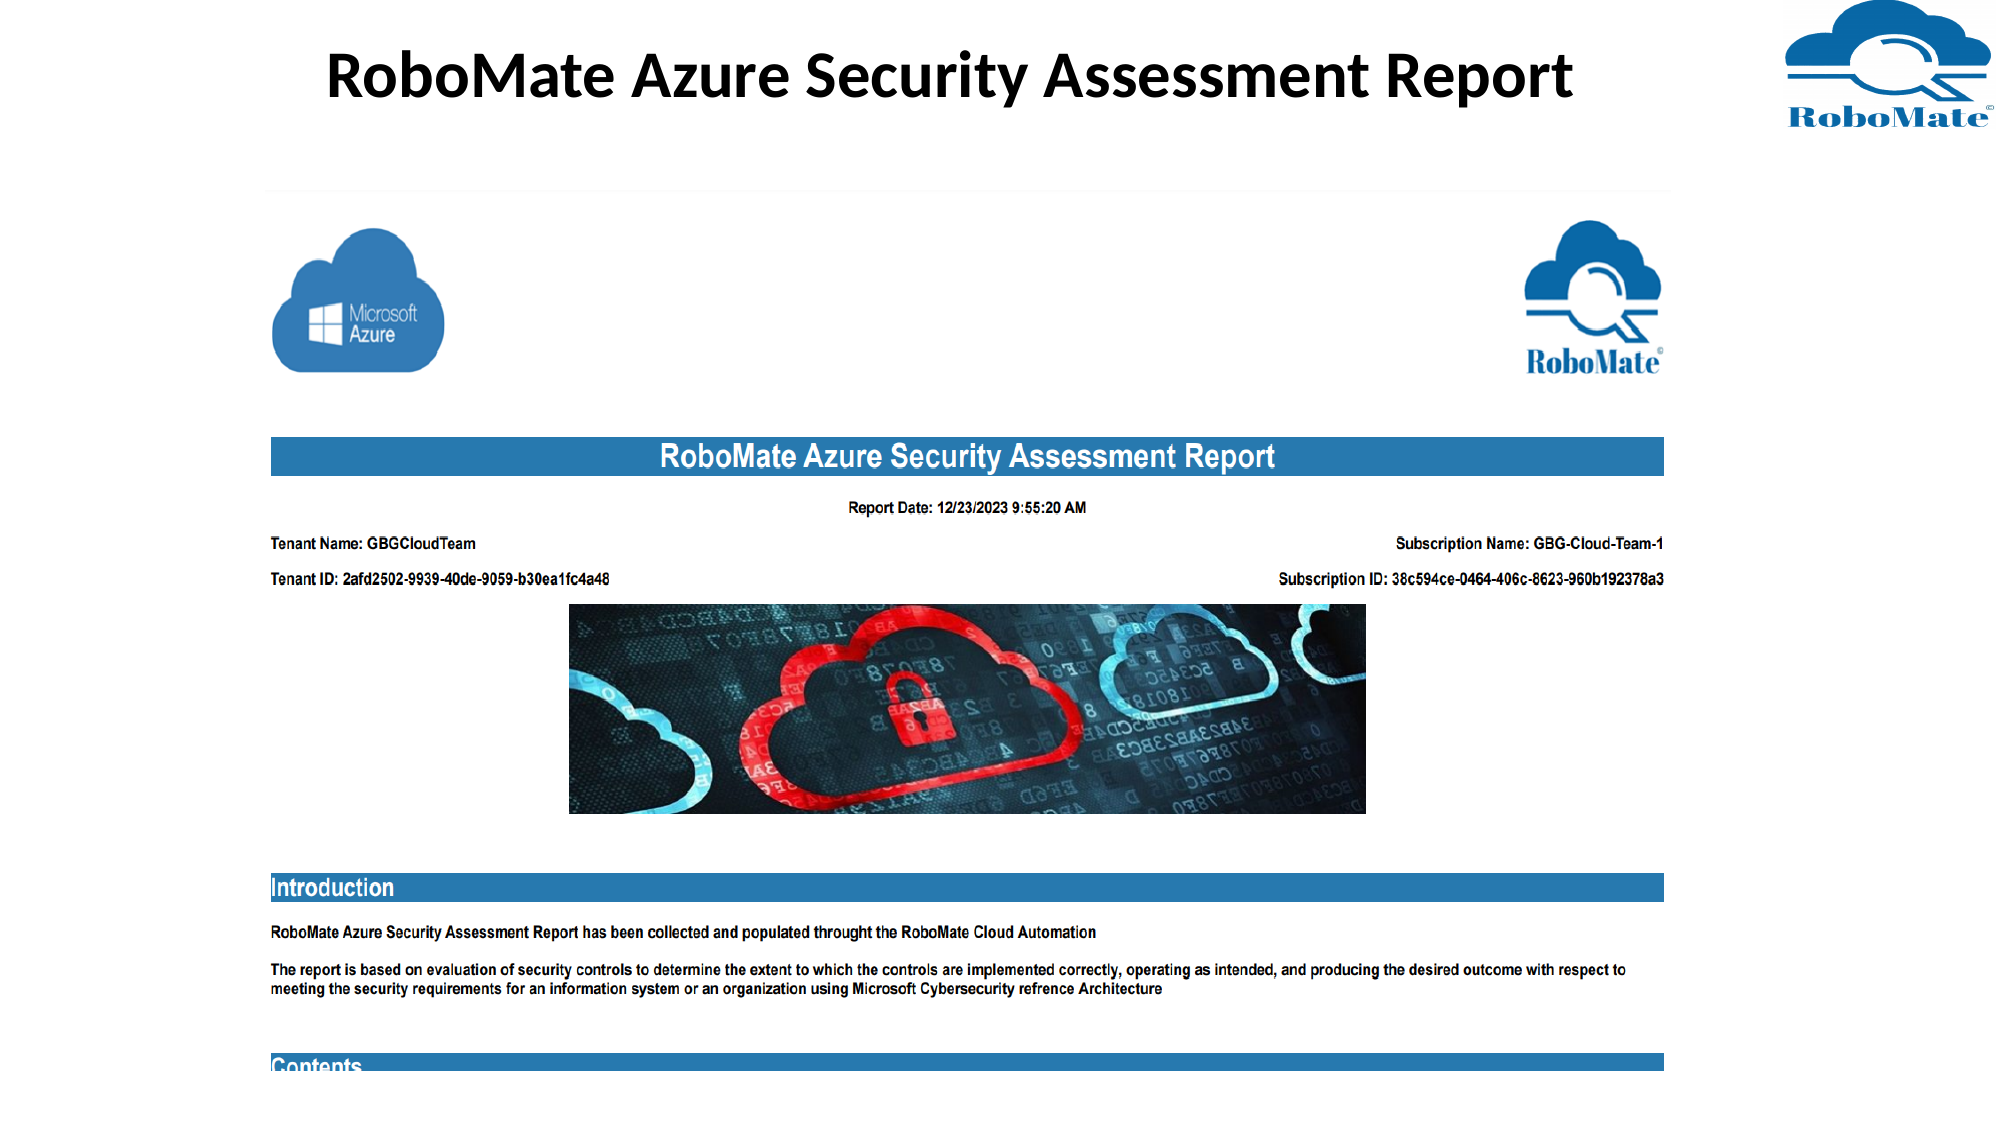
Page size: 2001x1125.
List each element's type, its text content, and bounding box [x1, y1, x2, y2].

picture [1782, 0, 1996, 130]
text_box RoboMate Azure Security Assessment Report [189, 30, 1712, 111]
picture [265, 190, 1671, 1071]
